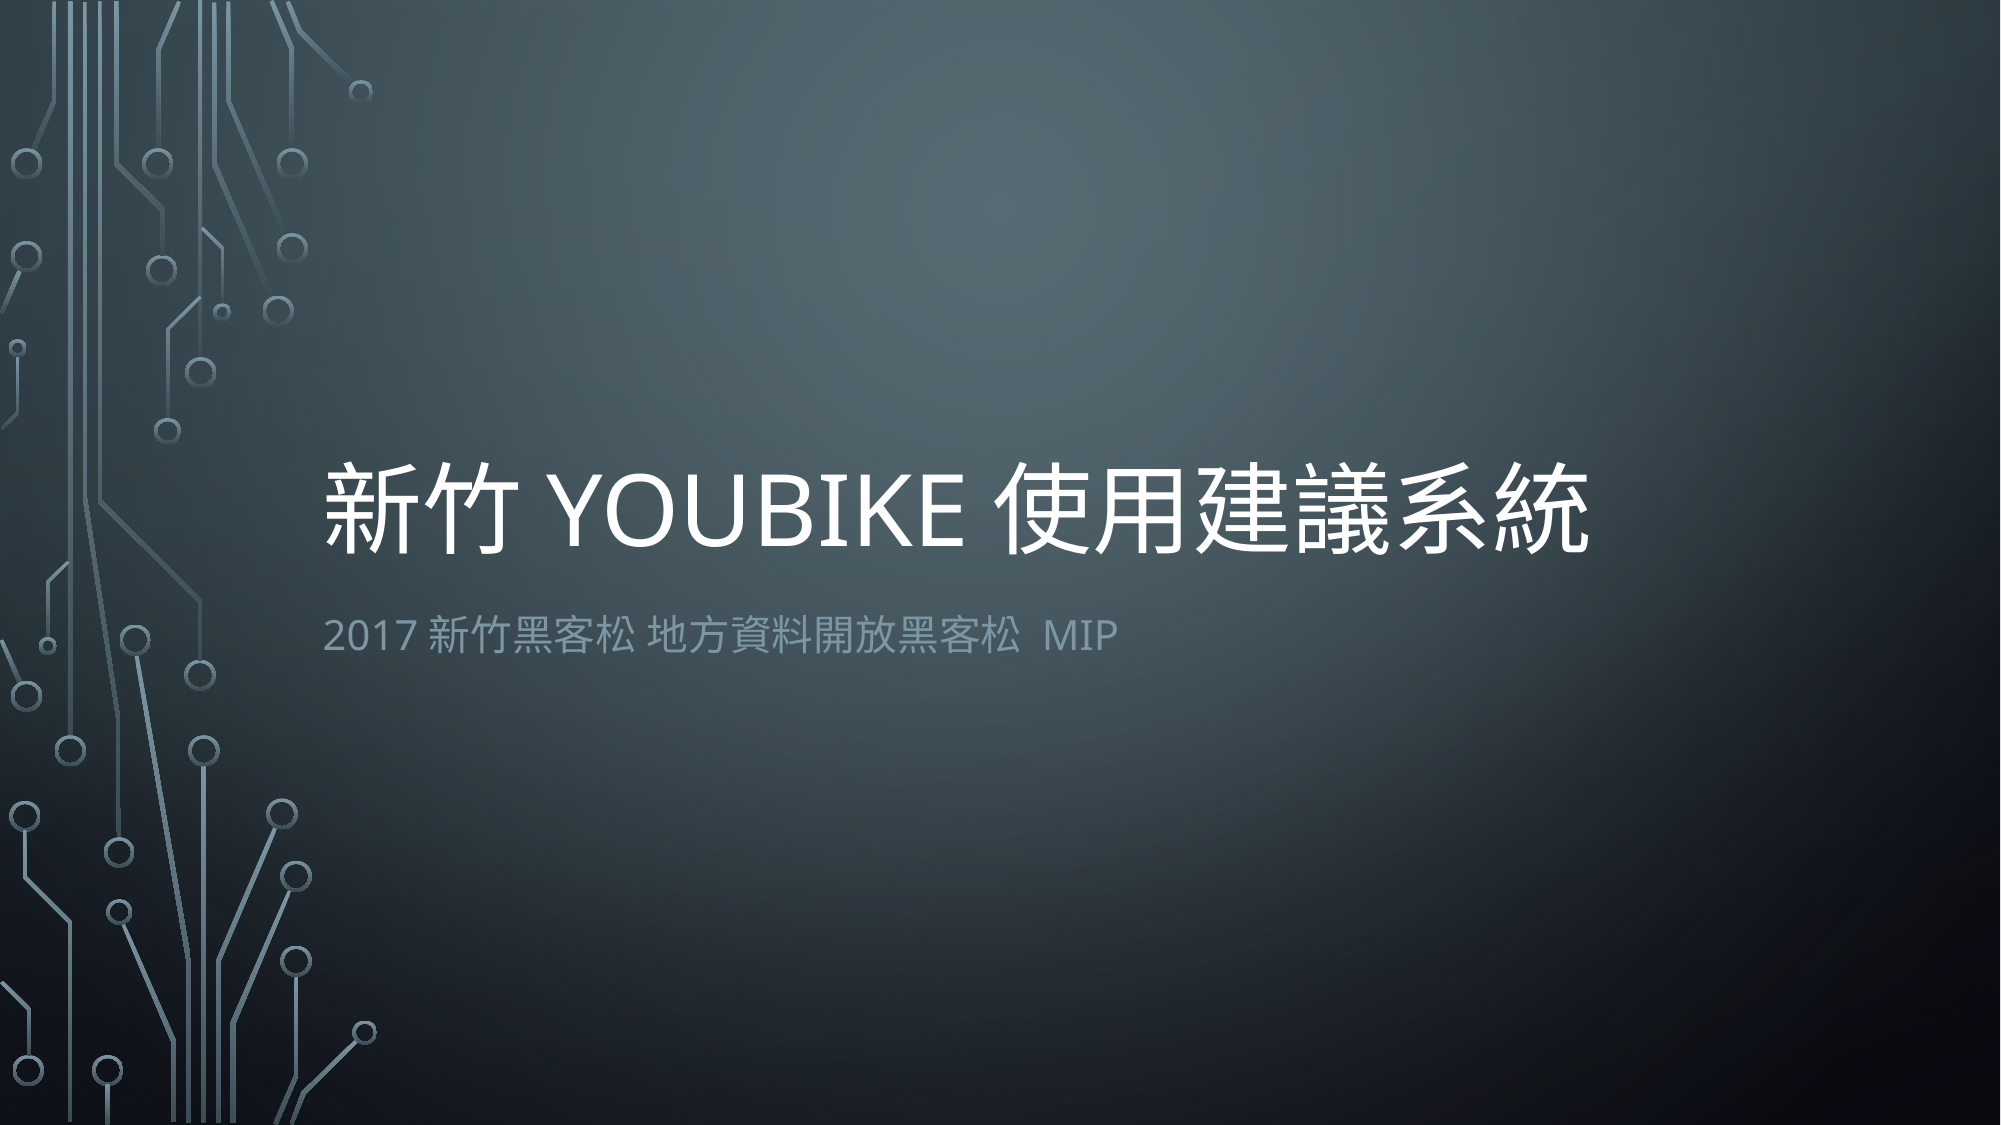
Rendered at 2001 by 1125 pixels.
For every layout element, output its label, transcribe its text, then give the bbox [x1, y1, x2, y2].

subtitle 2017新竹黑客松 地方資料開放黑客松 MIP [307, 590, 1750, 863]
title 新竹Youbike使用建議系統 [307, 184, 1750, 576]
